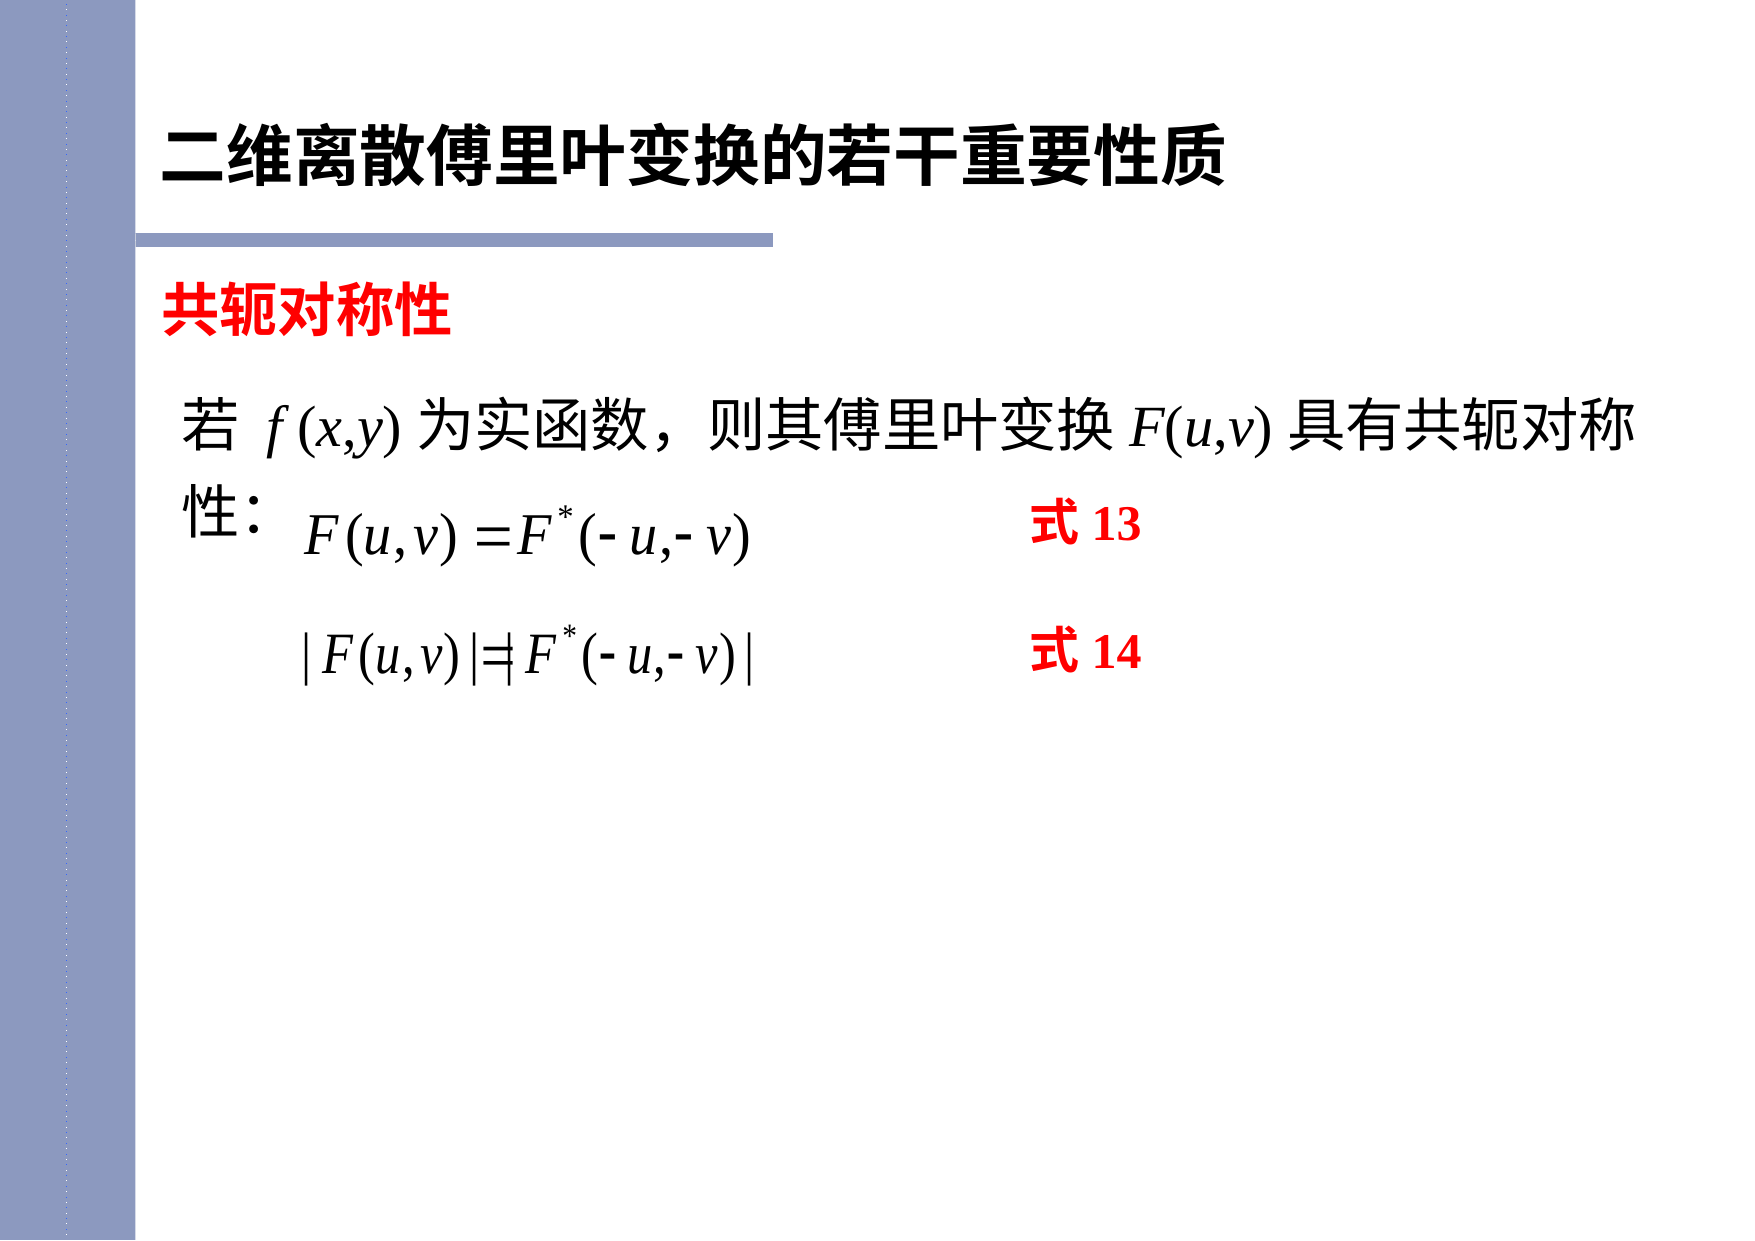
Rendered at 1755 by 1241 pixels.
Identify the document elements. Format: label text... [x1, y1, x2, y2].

text_box 若 f (x,y)为实函数，则其傅里叶变换F(u,v)具有共轭对称性： [1567, 363, 1704, 676]
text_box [0, 0, 1567, 1240]
